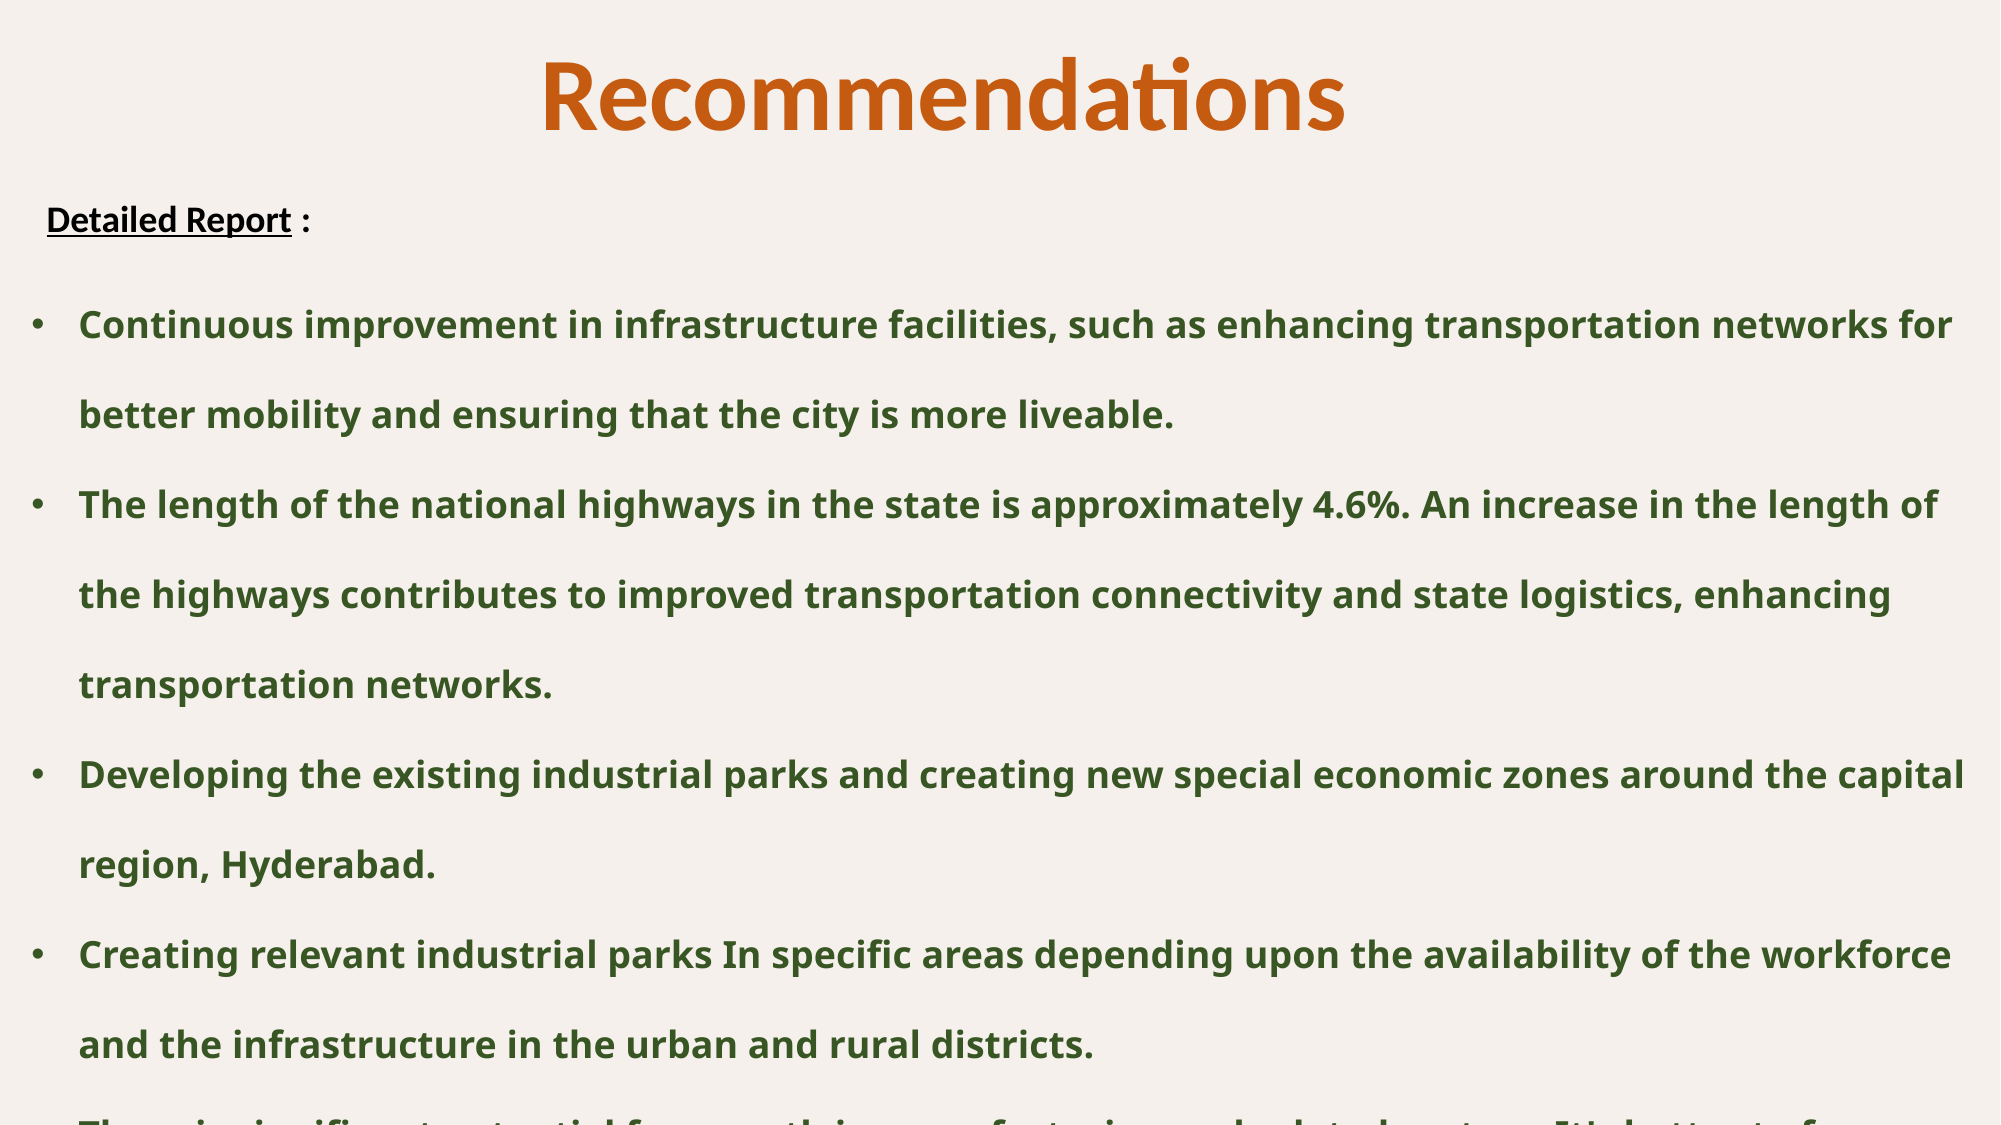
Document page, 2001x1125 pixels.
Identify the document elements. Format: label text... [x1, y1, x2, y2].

text_box Detailed Report : [31, 187, 1153, 248]
text_box Continuous improvement in infrastructure facilities, such as enhancing transportation networks for better mobility and ensuring that the city is more liveable. The length of the national highways in the state is approximately 4.6%. An increase in the length of the highways contributes to improved transportation connectivity and state logistics, enhancing transportation networks. Developing the existing industrial parks and creating new special economic zones around the capital region, Hyderabad. Creating relevant industrial parks In specific areas depending upon the availability of the workforce and the infrastructure in the urban and rural districts. There is significant potential for growth in manufacturing and related sectors. It's better to focus more on attracting investments related to the manufacturing industry. [16, 248, 2000, 1125]
text_box Recommendations [44, 18, 1843, 159]
